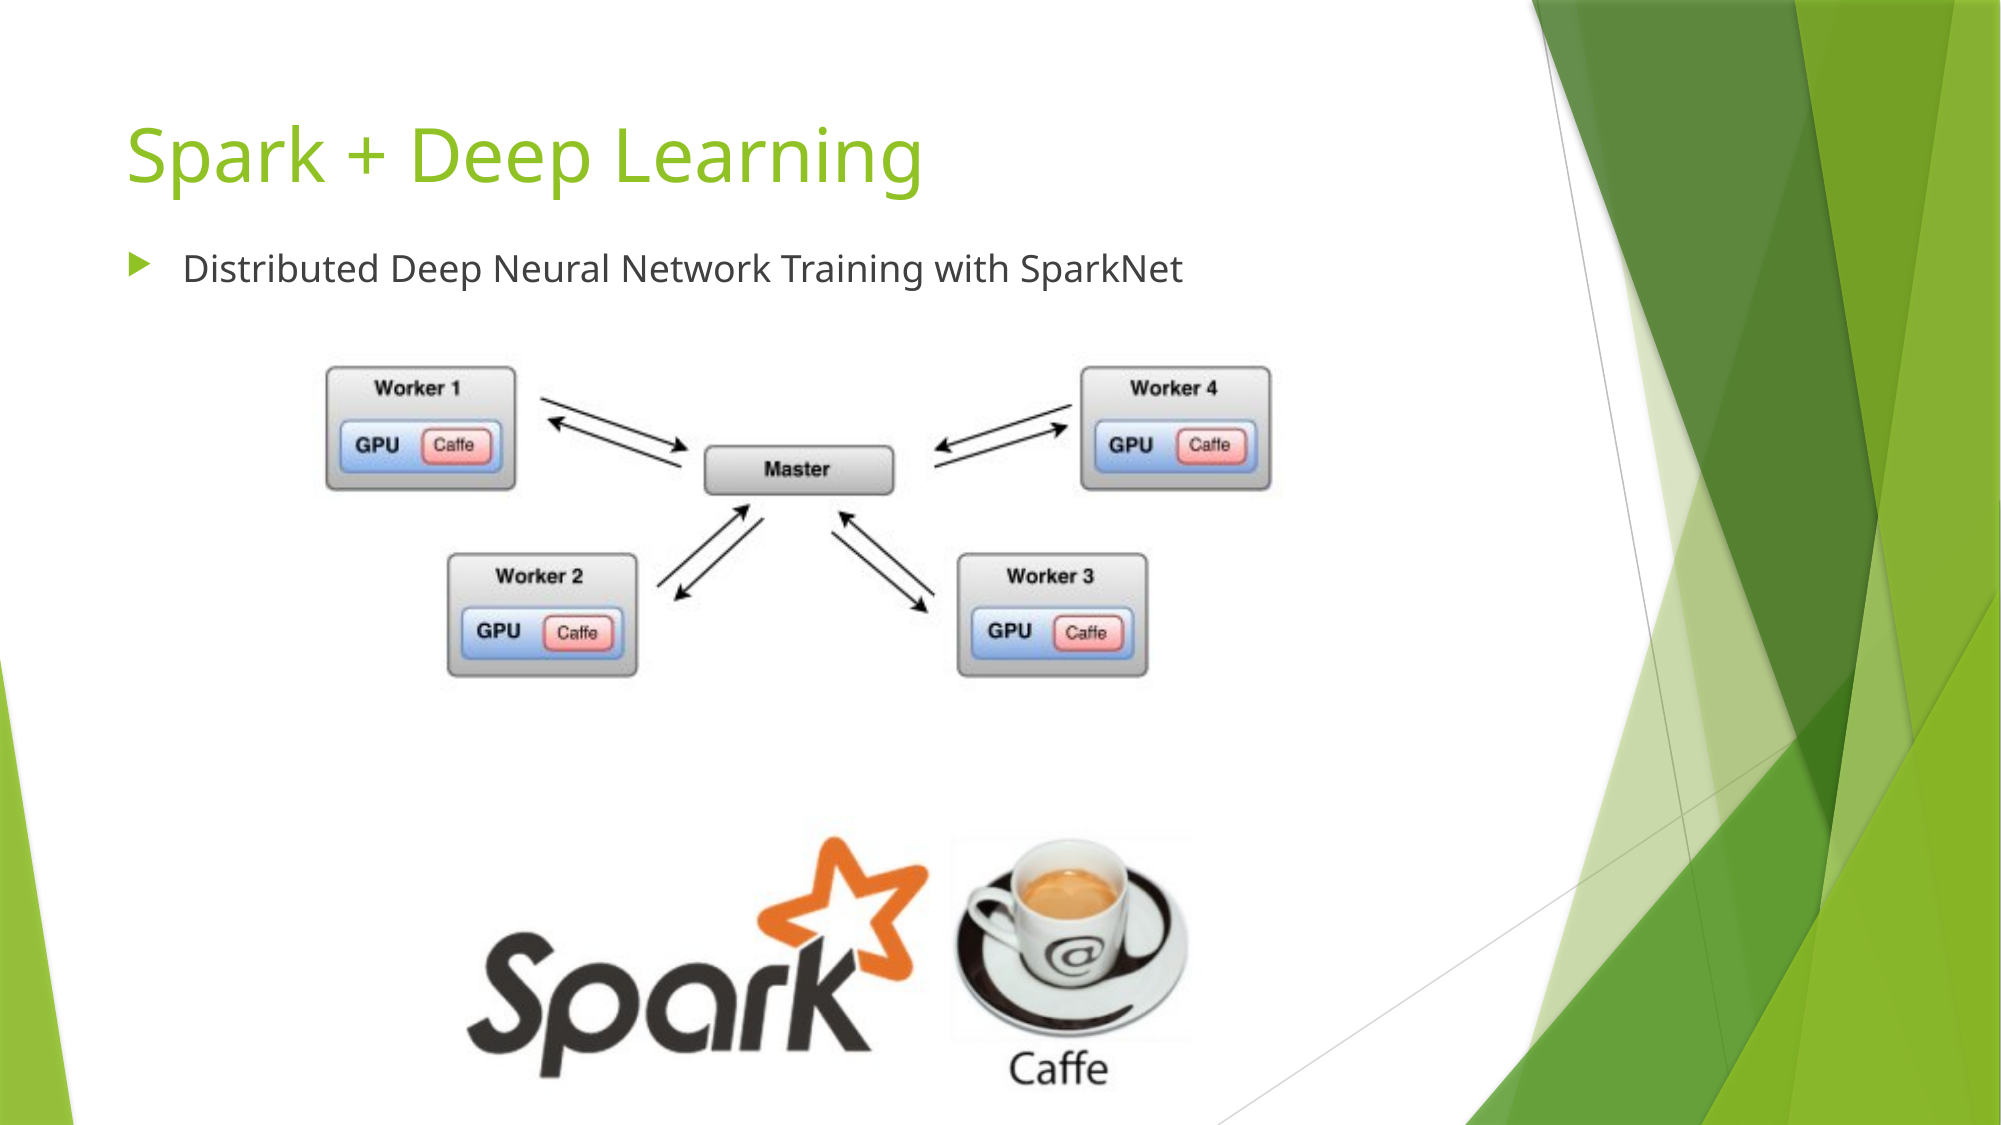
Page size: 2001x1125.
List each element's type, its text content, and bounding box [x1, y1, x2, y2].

list Distributed Deep Neural Network Training with SparkNet [111, 237, 1522, 875]
picture [428, 816, 1204, 1105]
picture [312, 336, 1290, 702]
title Spark + Deep Learning [111, 99, 1522, 237]
